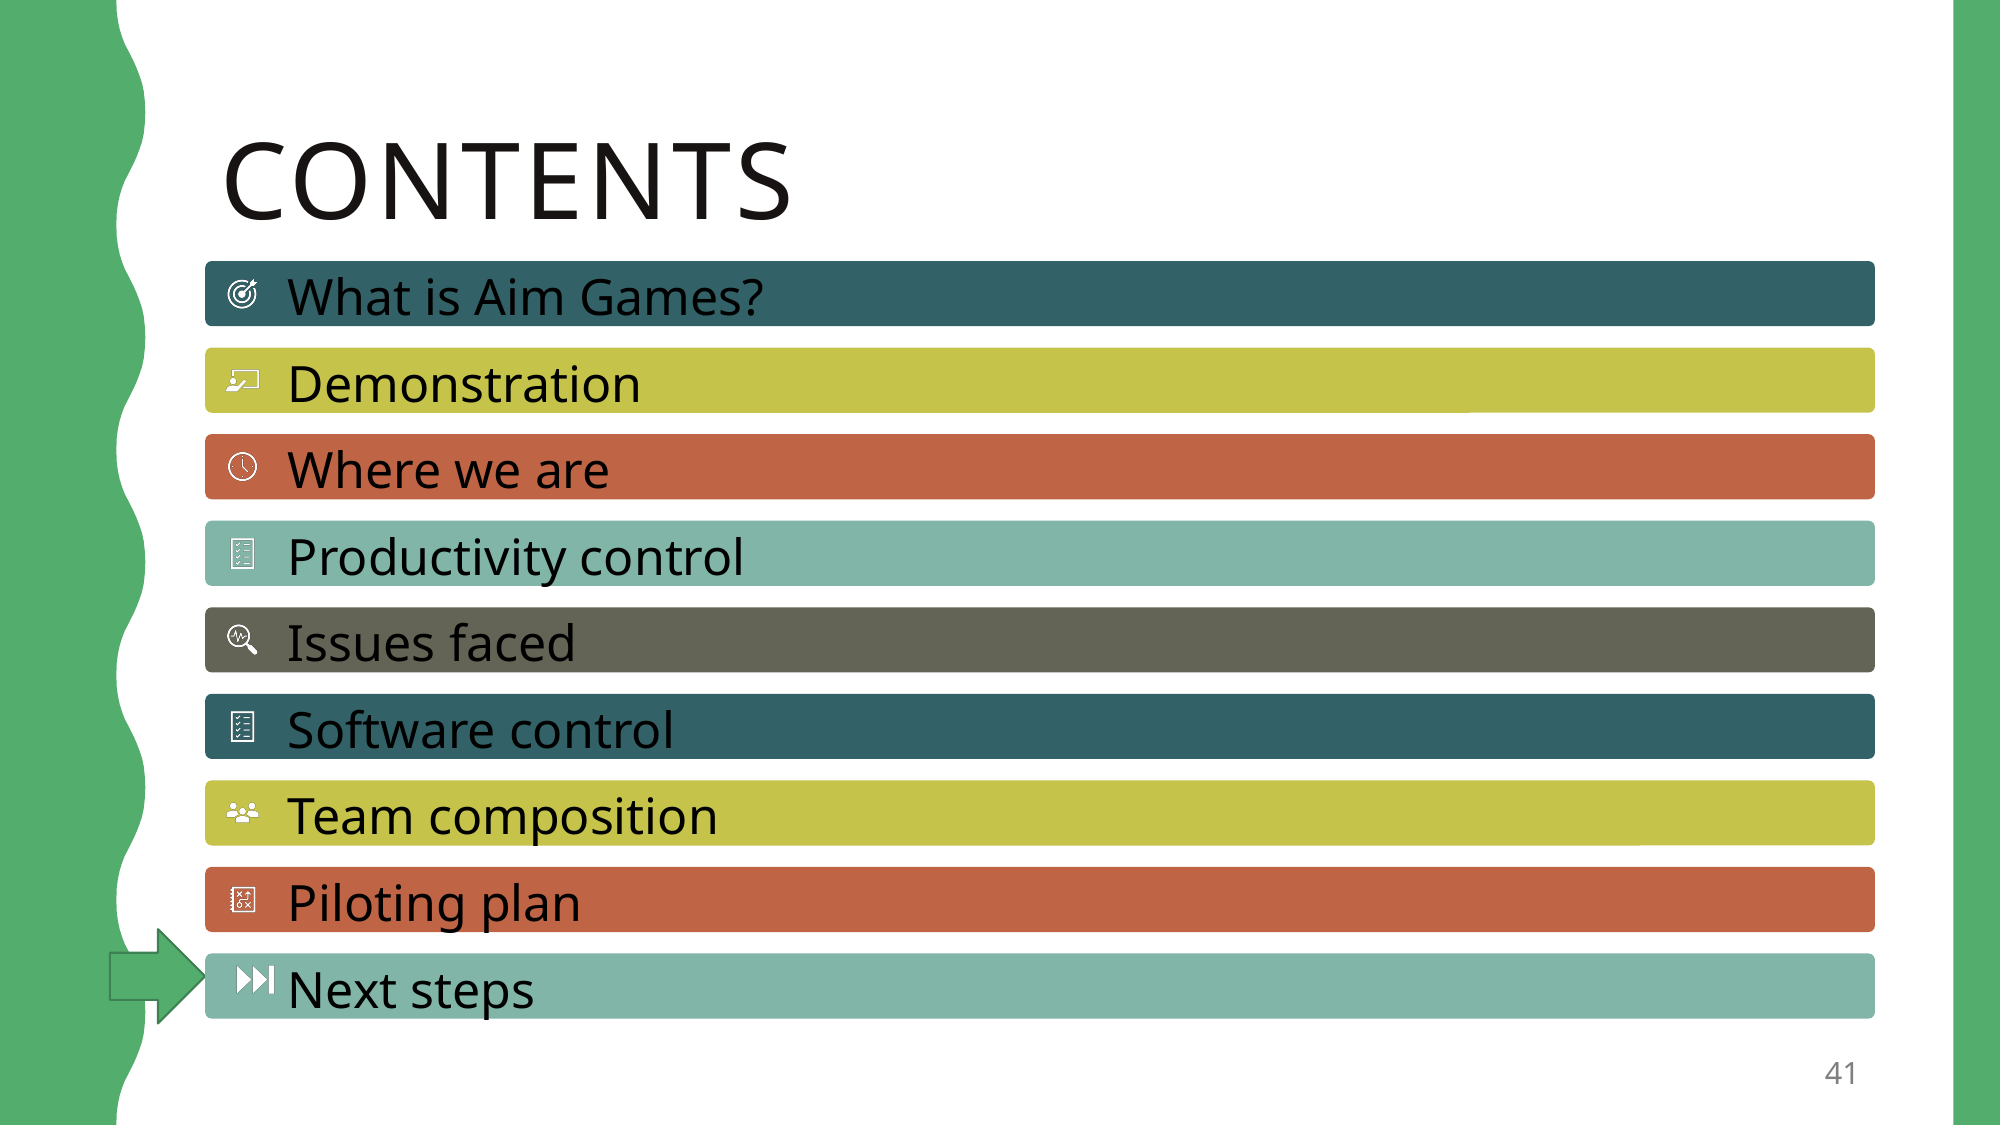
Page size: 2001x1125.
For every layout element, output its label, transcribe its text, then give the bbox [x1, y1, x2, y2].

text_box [205, 260, 1875, 1024]
picture [231, 955, 280, 1004]
slide_number 40 [1412, 1045, 1875, 1103]
text_box [0, 0, 146, 1125]
text_box [108, 928, 205, 1025]
text_box [1952, 0, 2000, 1125]
title Contents [205, 62, 1875, 260]
text_box [117, 0, 1952, 1125]
